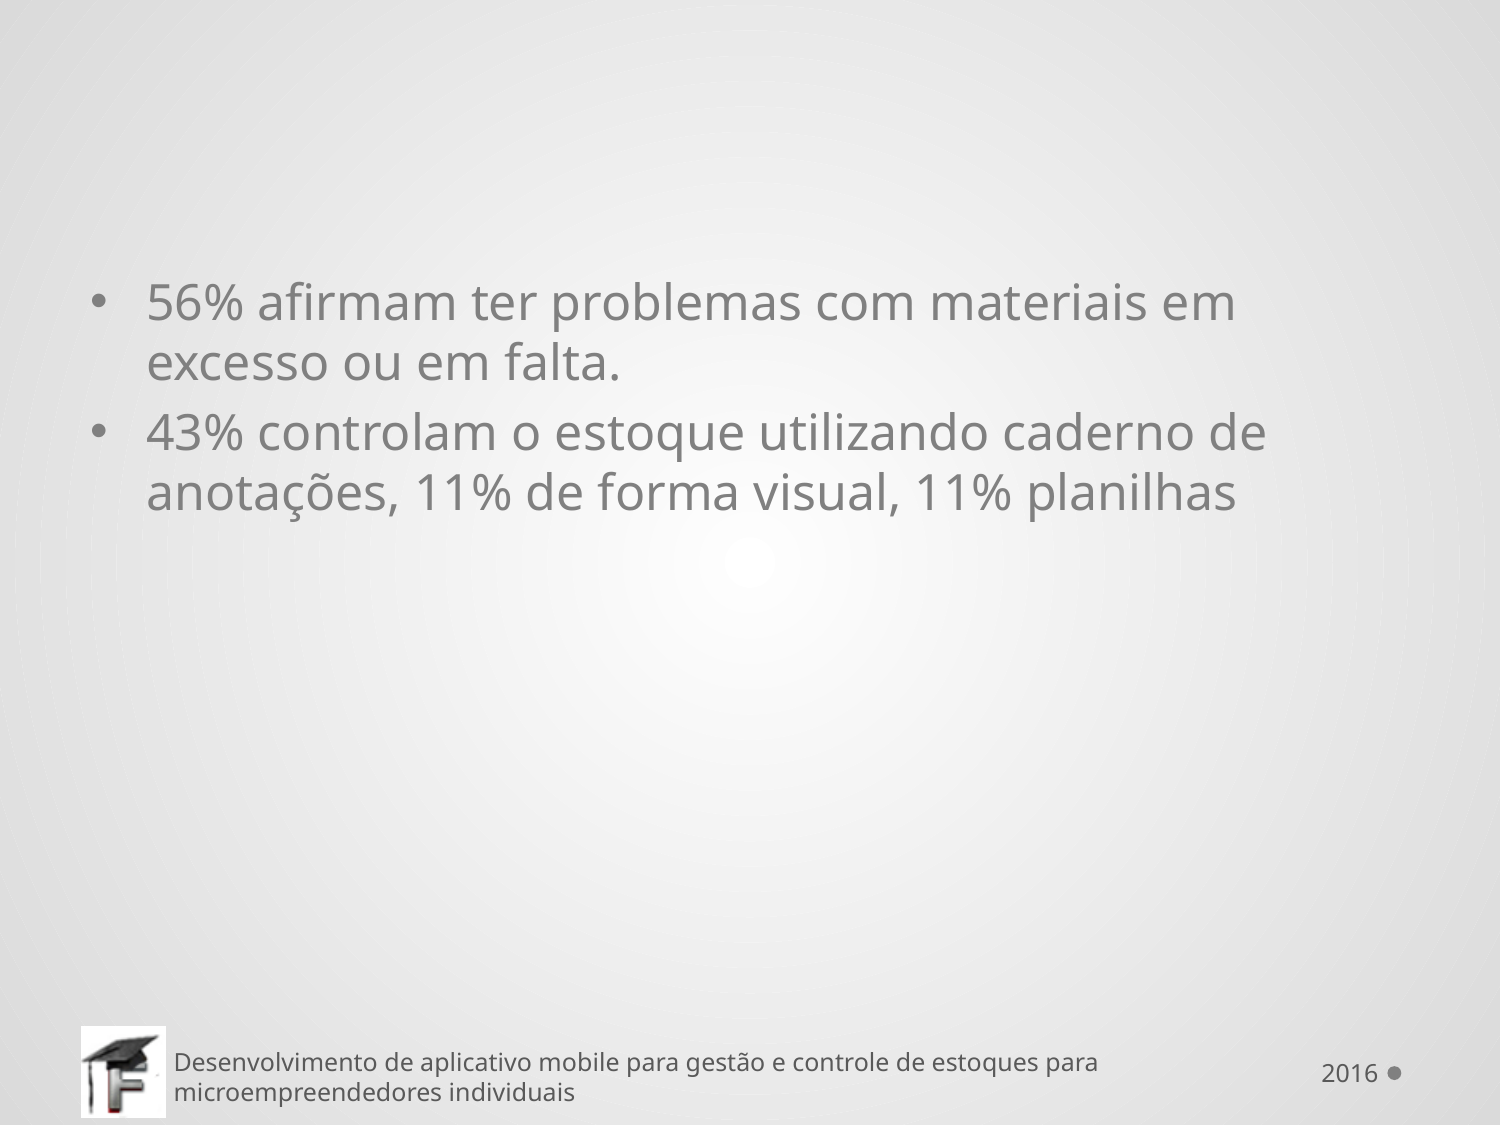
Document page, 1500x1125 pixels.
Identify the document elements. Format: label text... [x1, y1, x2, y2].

picture [81, 1026, 166, 1118]
footer Desenvolvimento de aplicativo mobile para gestão e controle de estoques para microempreendedores individuais [166, 1046, 1128, 1107]
slide_number 2016 [1043, 1042, 1386, 1103]
list 56% afirmam ter problemas com materiais em excesso ou em falta. 43% controlam o estoque utilizando caderno de anotações, 11% de forma visual, 11% planilhas [75, 262, 1425, 1005]
